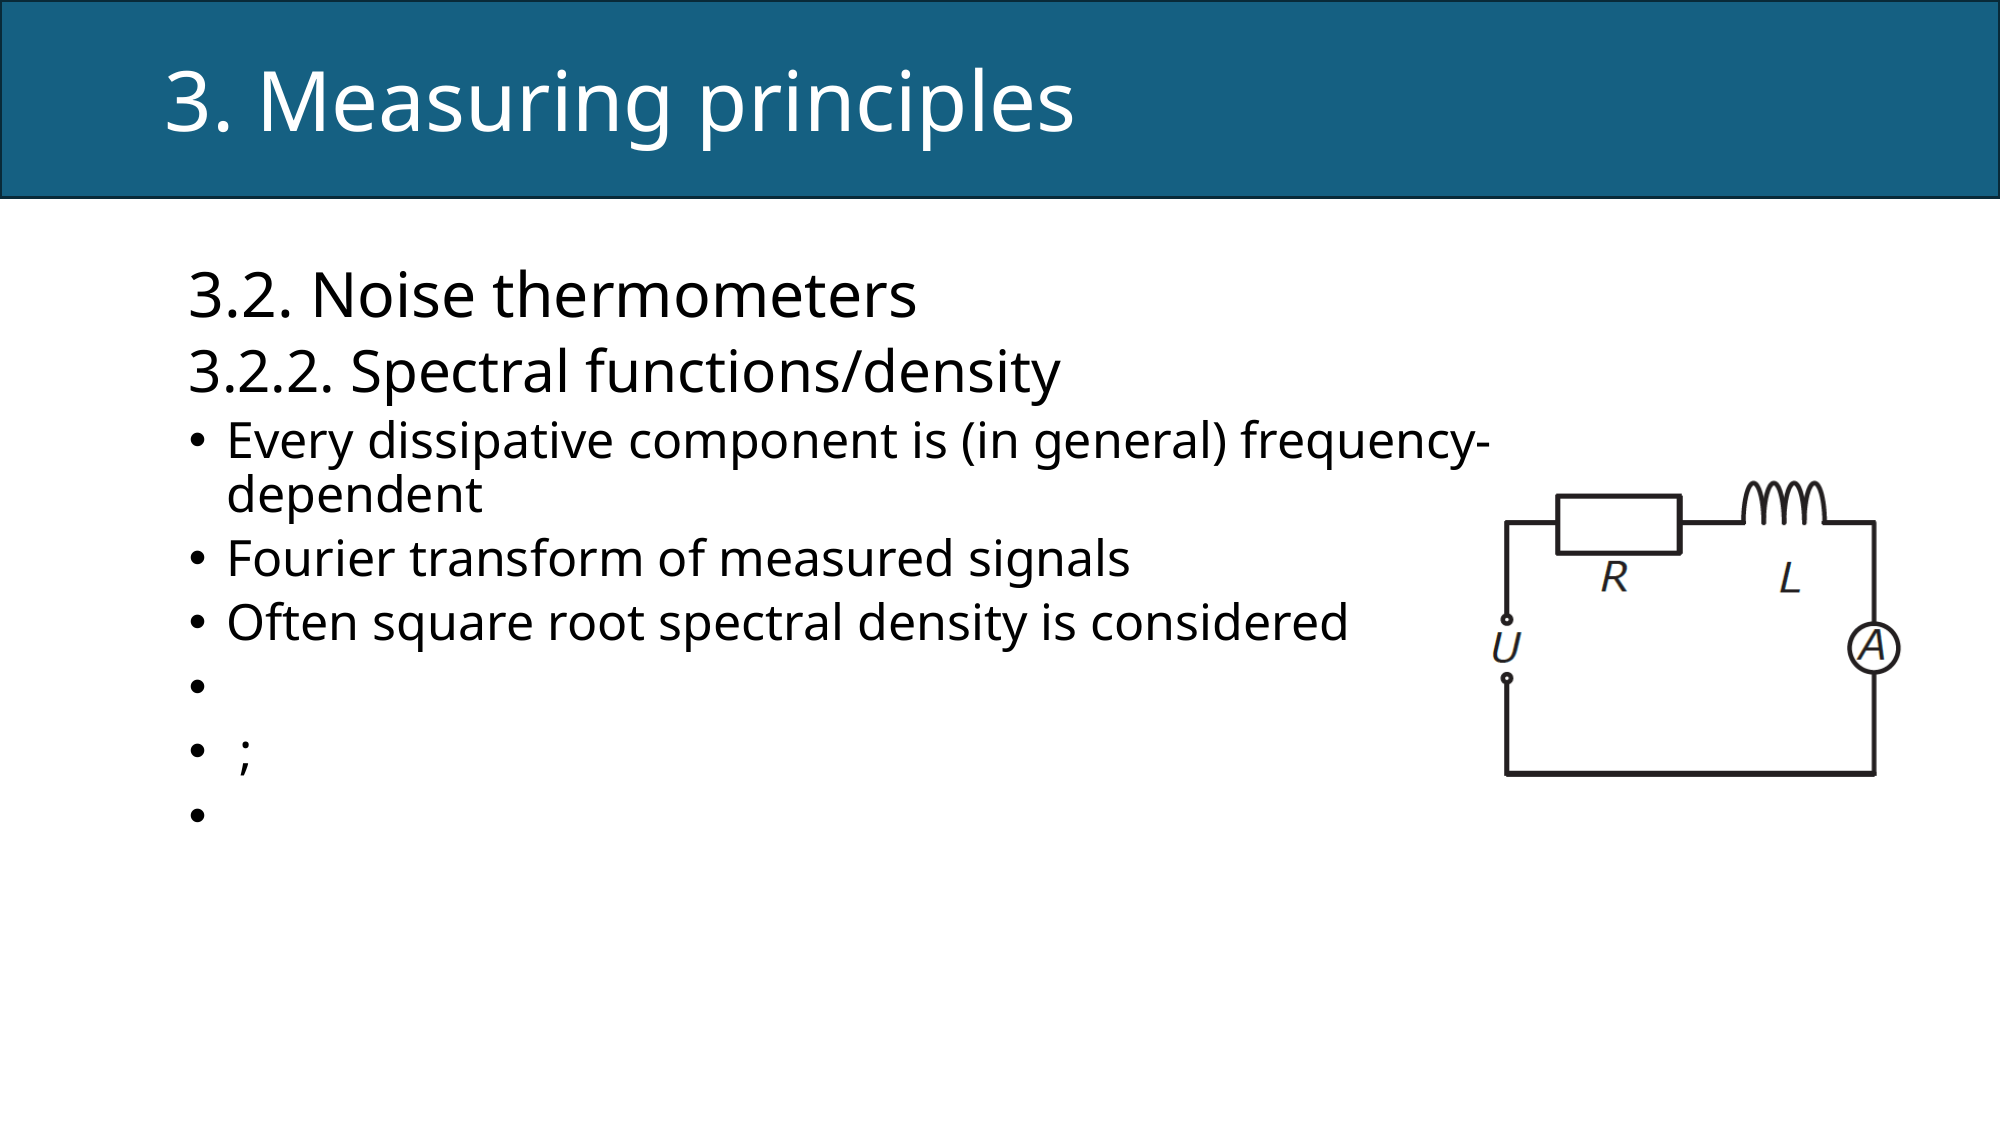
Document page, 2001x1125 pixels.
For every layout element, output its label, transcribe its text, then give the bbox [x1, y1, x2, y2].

picture [1488, 477, 1904, 837]
text_box 3. Measuring principles [0, 0, 2000, 199]
